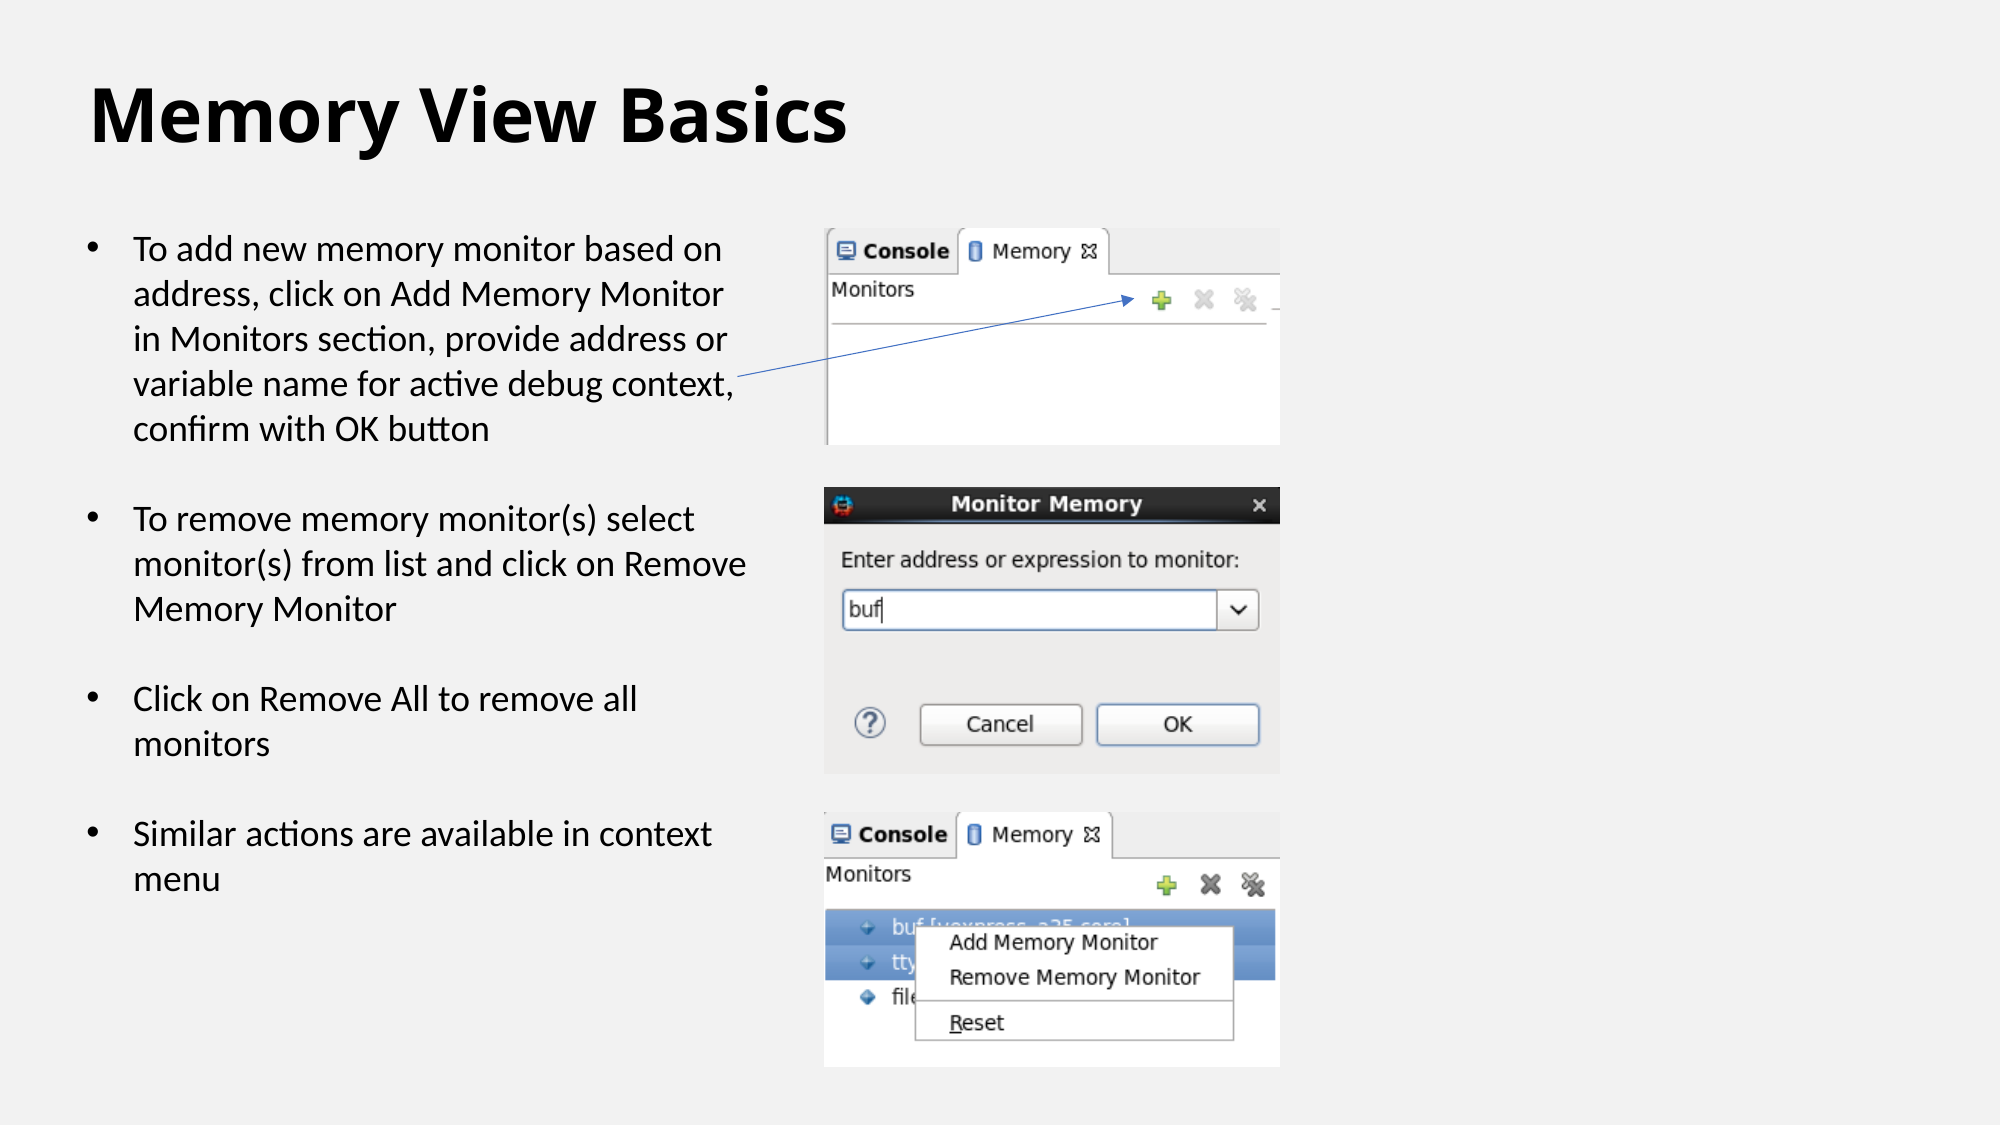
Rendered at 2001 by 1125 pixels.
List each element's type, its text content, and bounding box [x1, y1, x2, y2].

title Memory View Basics [73, 59, 1929, 177]
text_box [737, 298, 1135, 377]
picture [824, 228, 1280, 445]
picture [824, 812, 1280, 1067]
text_box To add new memory monitor based on address, click on Add Memory Monitor in Monitors section, provide address or variable name for active debug context, confirm with OK button To remove memory monitor(s) select monitor(s) from list and click on Remove Memory Monitor Click on Remove All to remove all monitors Similar actions are available in context menu [71, 216, 769, 952]
picture [824, 487, 1280, 774]
